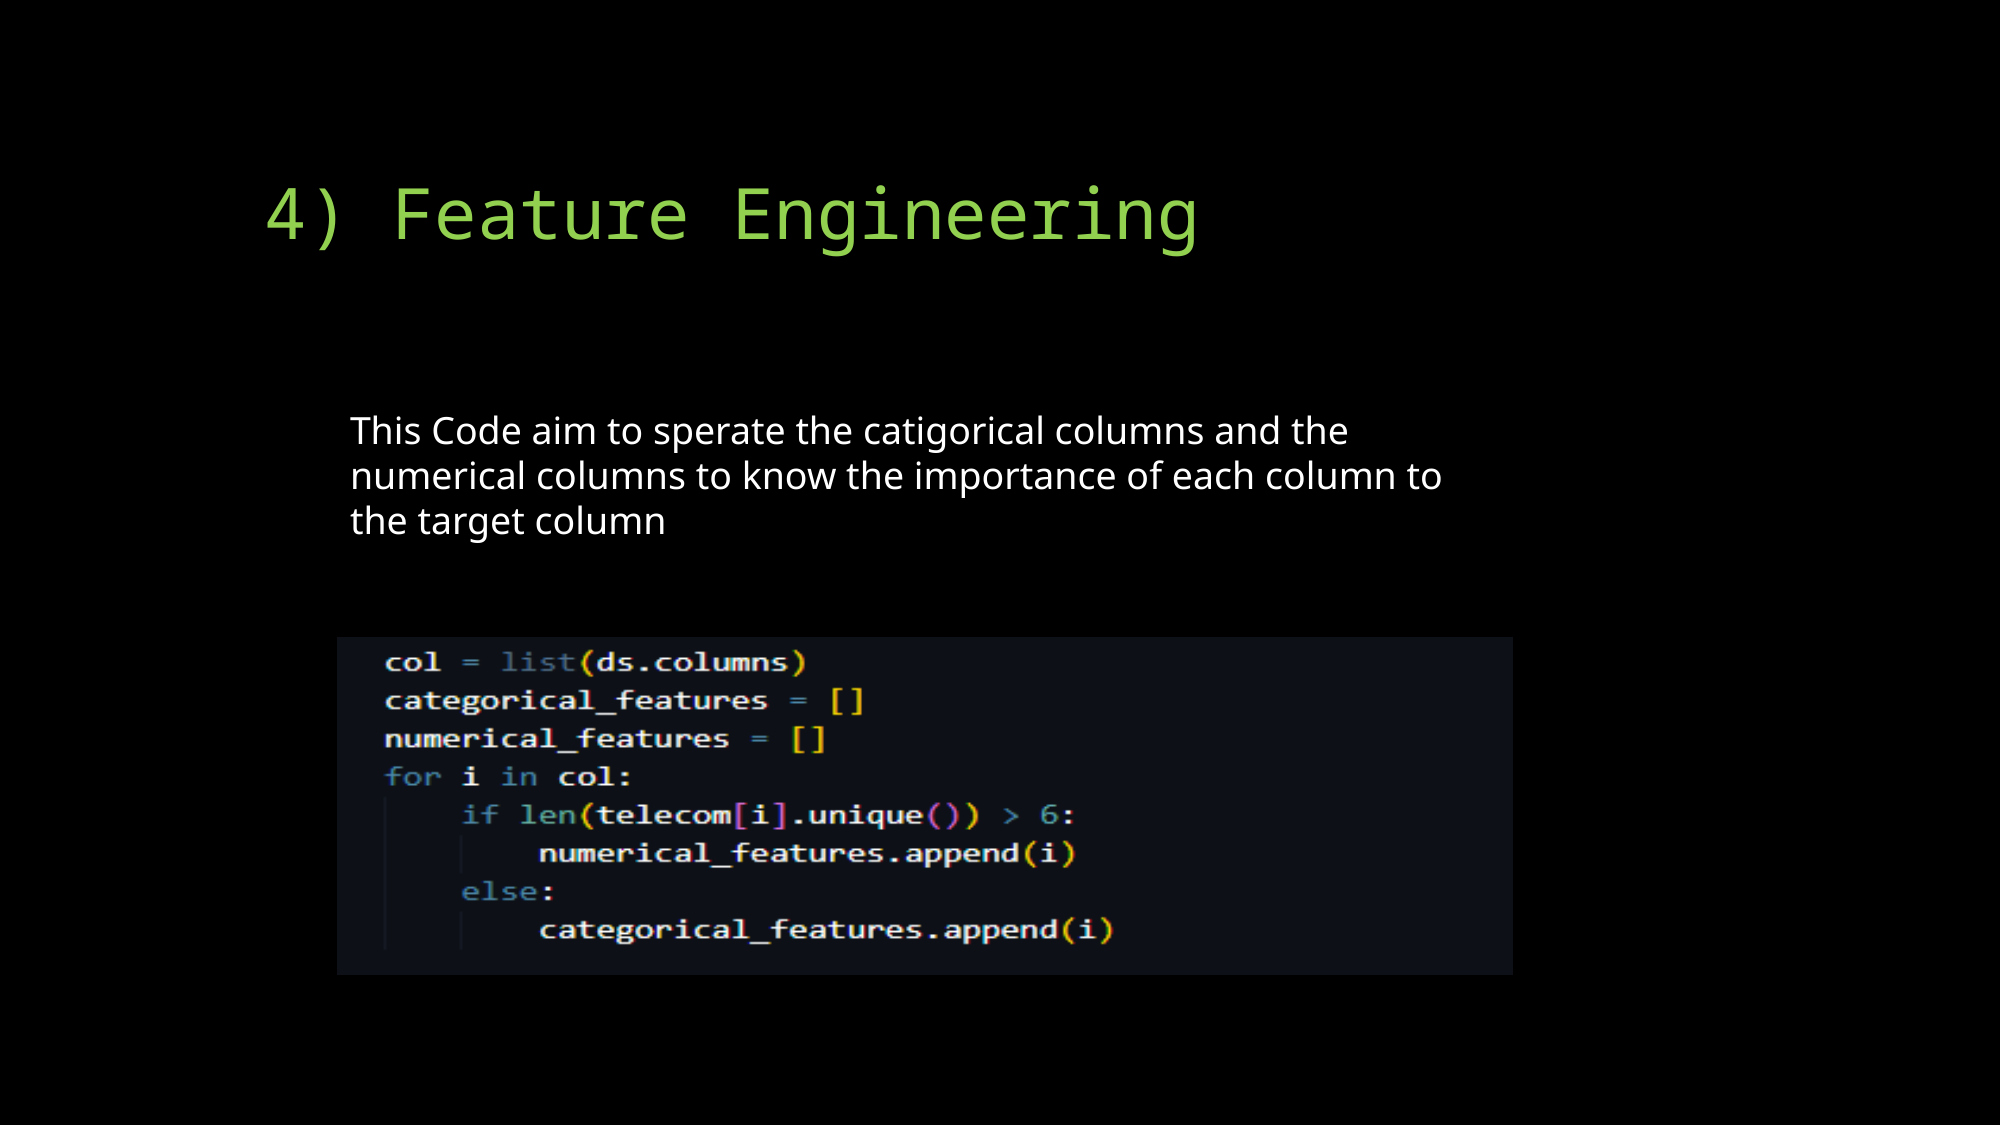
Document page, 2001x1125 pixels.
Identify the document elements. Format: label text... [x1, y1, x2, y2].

title 4) Feature Engineering [249, 75, 1750, 263]
text_box This Code aim to sperate the catigorical columns and the numerical columns to know the importance of each column to the target column [335, 399, 1523, 550]
picture [337, 637, 1513, 975]
